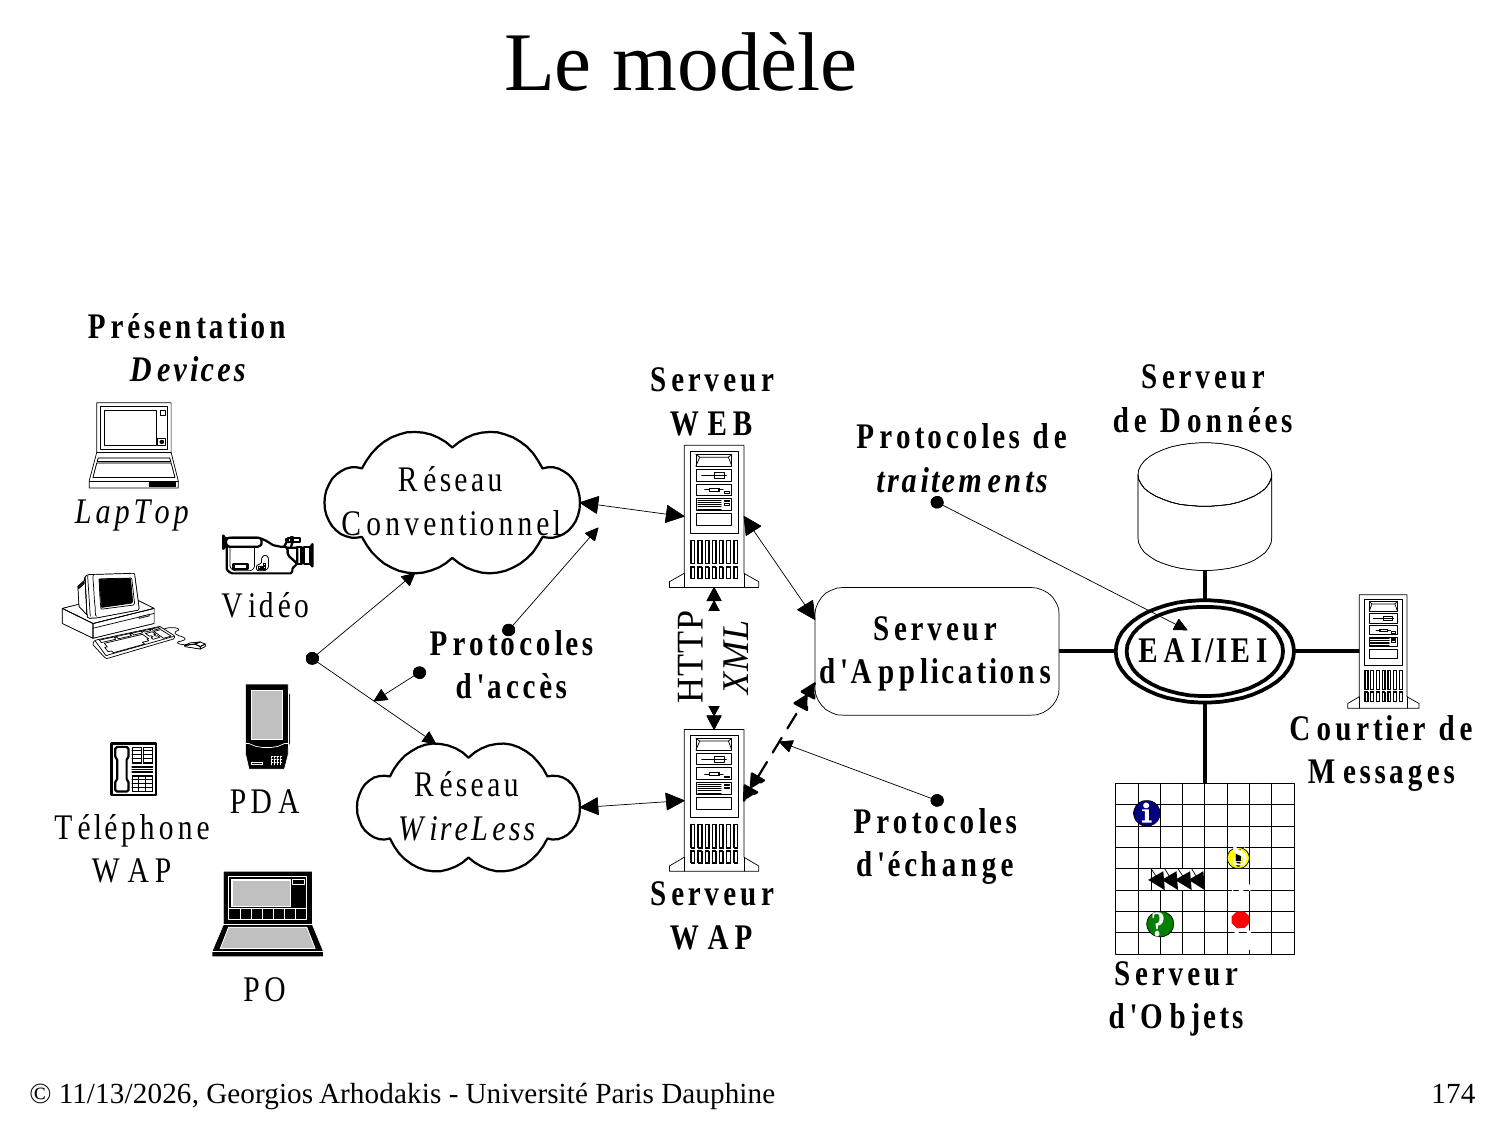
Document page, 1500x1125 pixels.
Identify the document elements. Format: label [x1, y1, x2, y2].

slide_number [29, 1099, 206, 1110]
title [300, 0, 1063, 159]
slide_number [1328, 1099, 1476, 1110]
footer [206, 1099, 1093, 1110]
text_box [0, 162, 1500, 1099]
